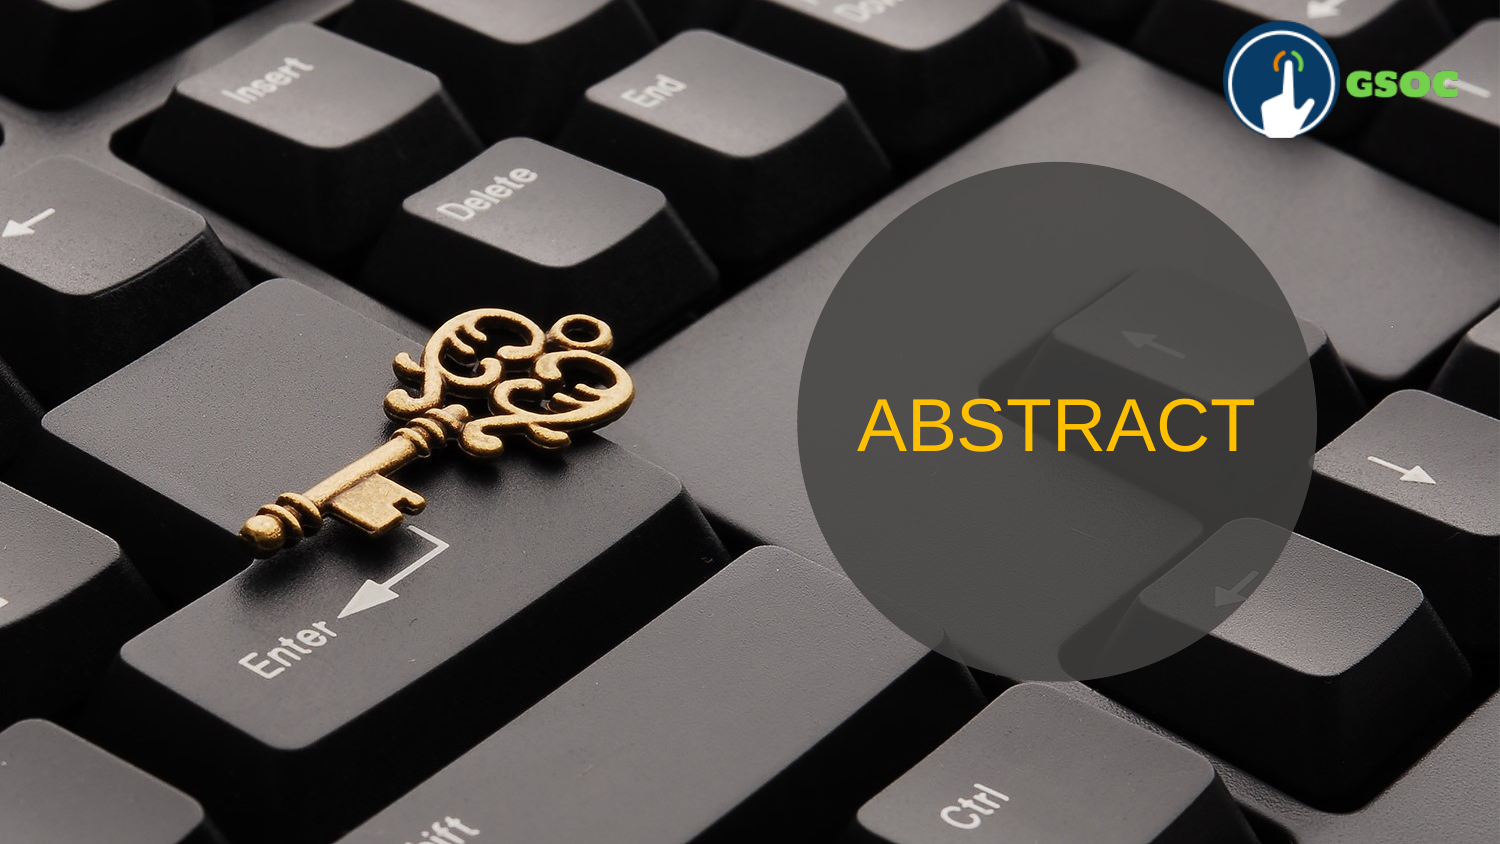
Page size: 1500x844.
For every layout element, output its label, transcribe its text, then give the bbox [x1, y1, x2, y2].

list ABSTRACT [797, 339, 1317, 505]
picture [0, 0, 1500, 844]
